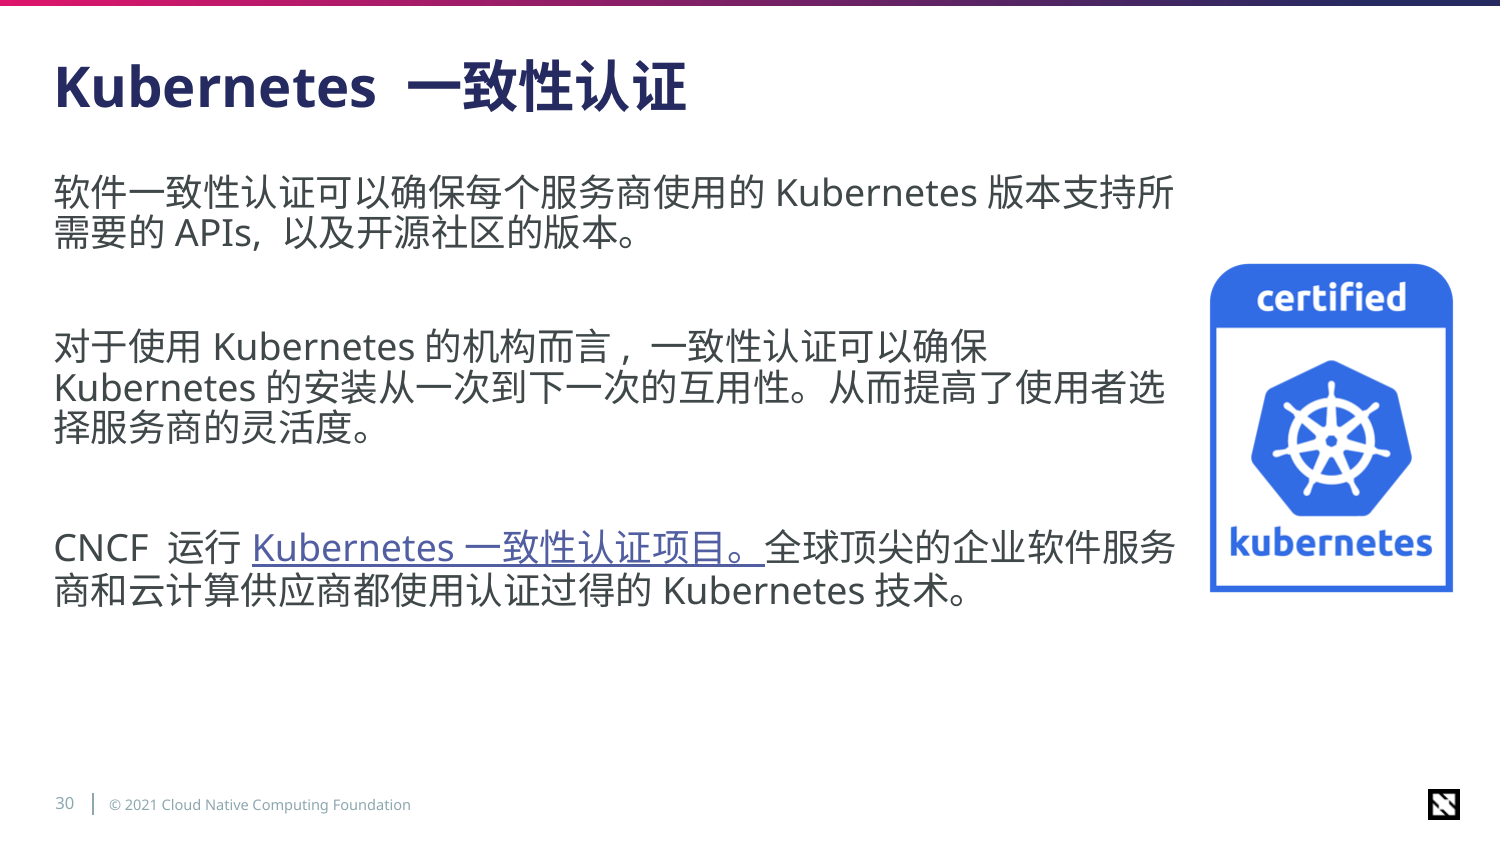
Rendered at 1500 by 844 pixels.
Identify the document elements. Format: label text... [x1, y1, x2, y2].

title Kubernetes 一致性认证 [42, 52, 1458, 126]
picture [1205, 257, 1458, 599]
picture [1428, 789, 1460, 820]
list 软件一致性认证可以确保每个服务商使用的Kubernetes版本支持所需要的APIs, 以及开源社区的版本。 对于使用Kubernetes的机构而言, 一致性认证可以确保Kubernetes的安装从一次到下一次的互用性。从而提高了使用者选择服务商的灵活度。 CNCF 运行Kubernetes 一致性认证项目。全球顶尖的企业软件服务商和云计算供应商都使用认证过得的Kubernetes技术。 [42, 162, 1203, 756]
